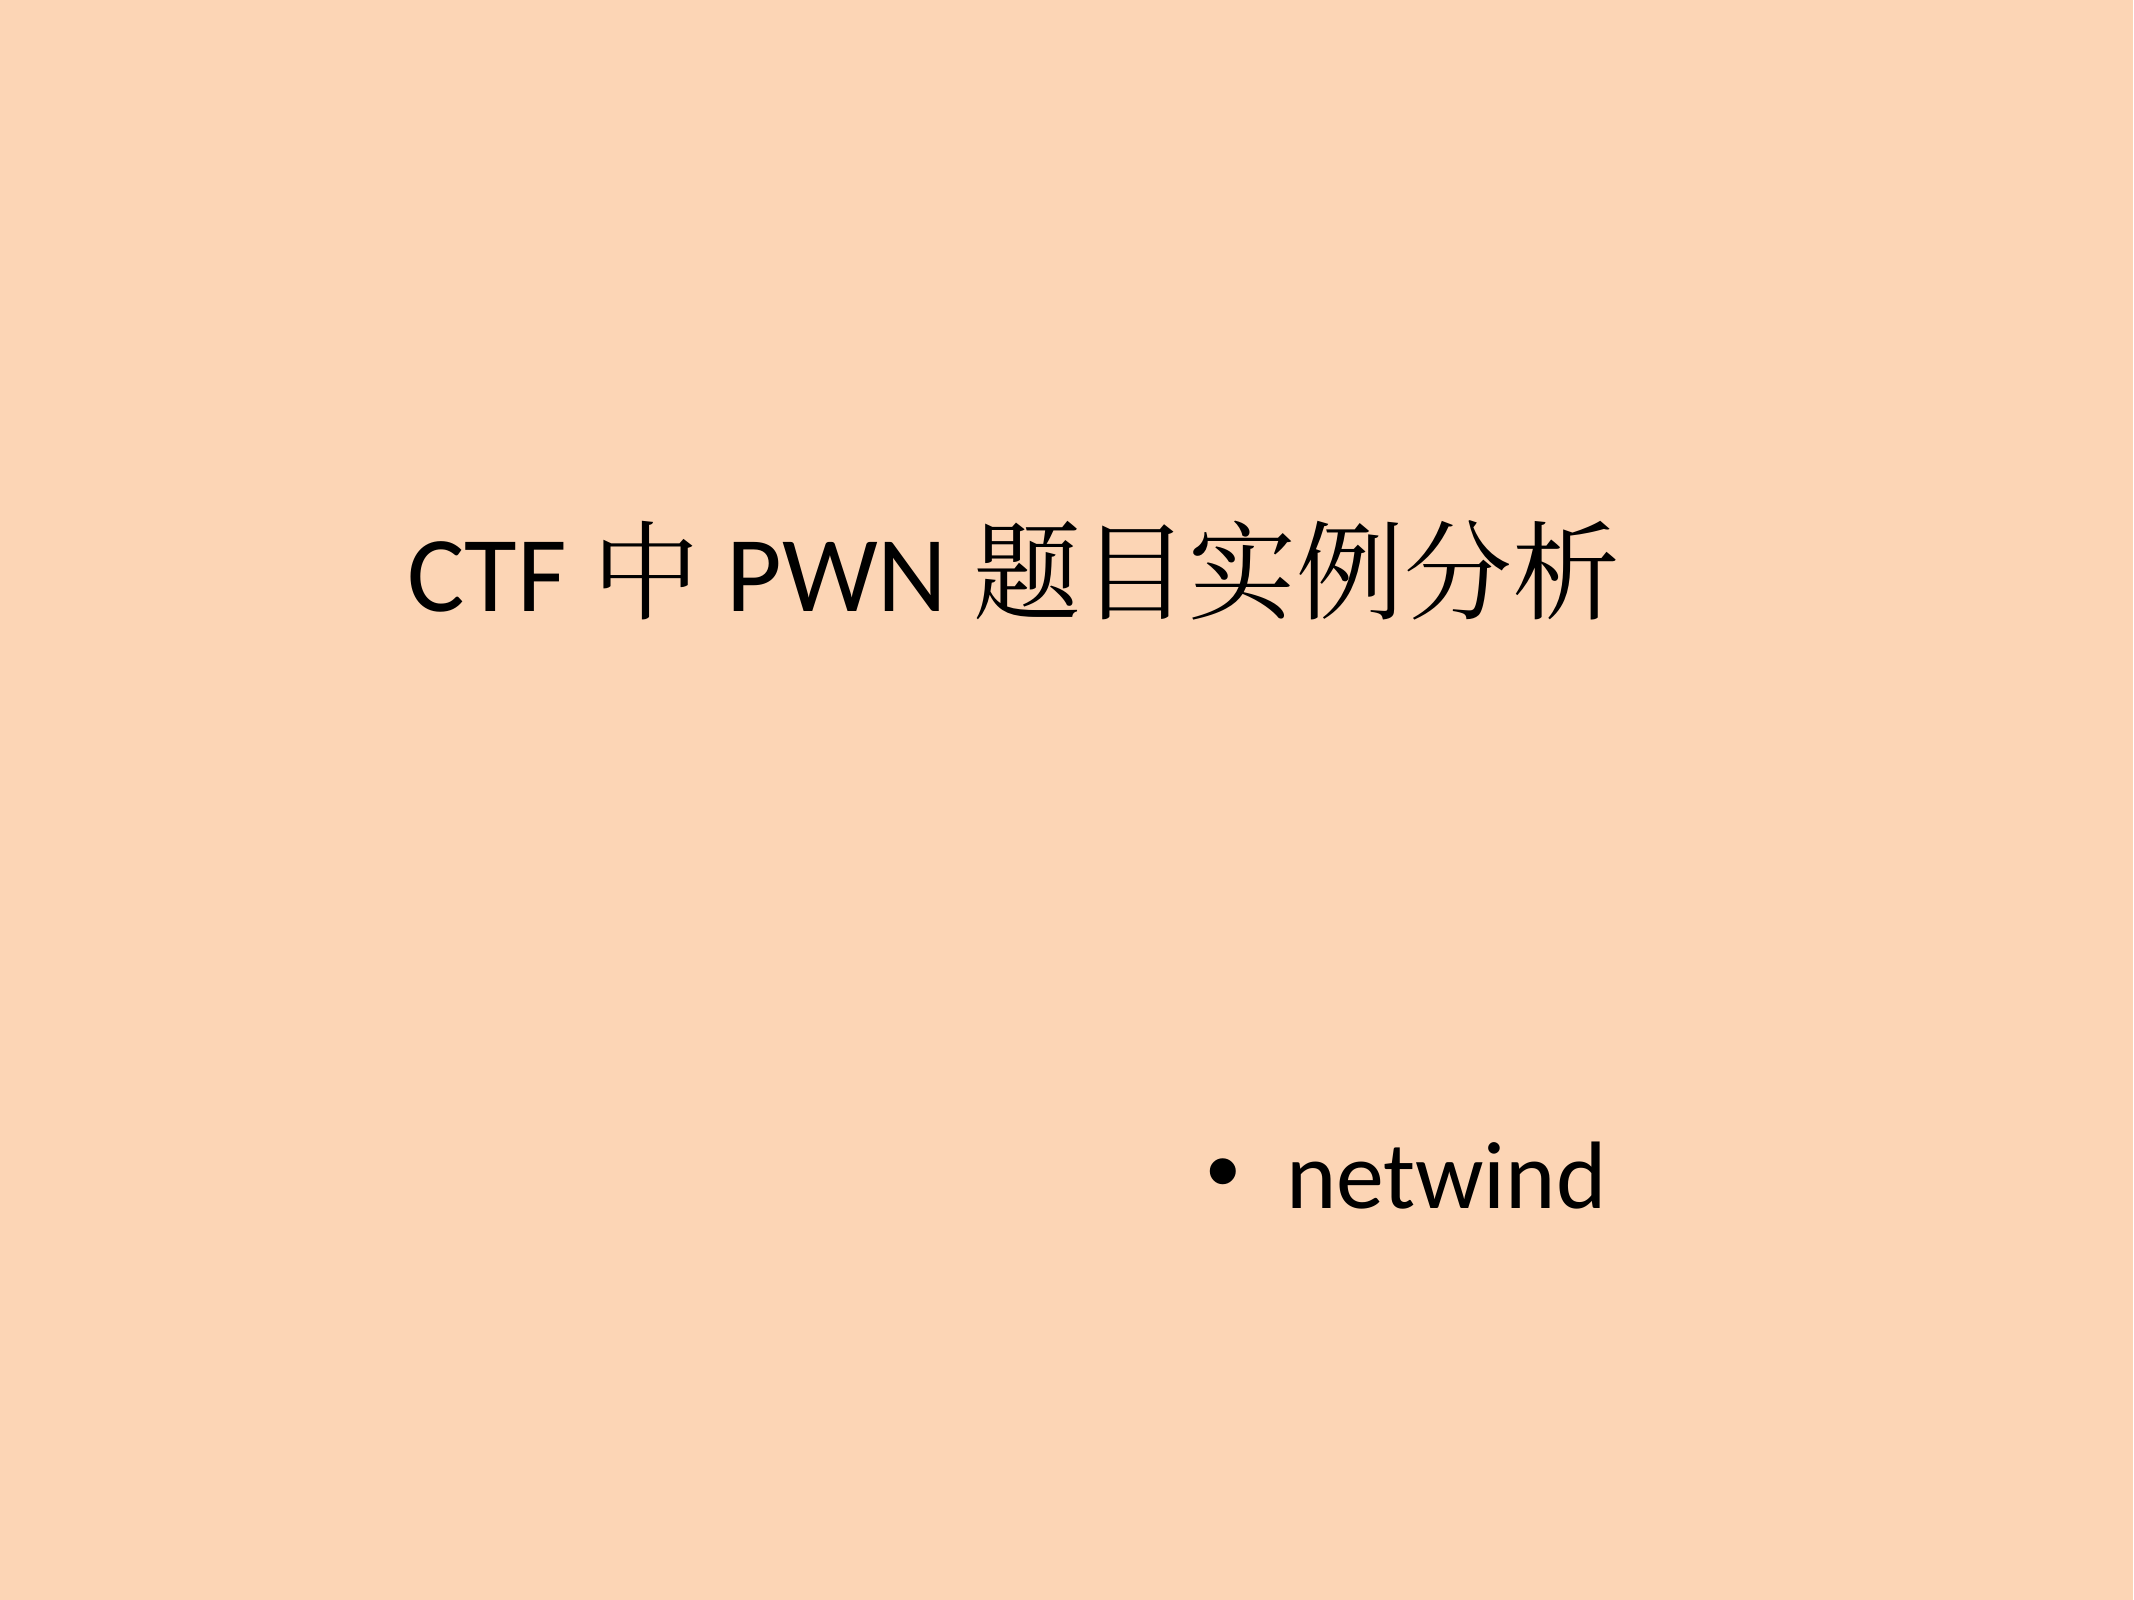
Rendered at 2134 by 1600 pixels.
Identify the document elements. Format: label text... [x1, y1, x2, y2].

list netwind [1184, 1024, 1941, 1317]
title CTF中PWN题目实例分析 [145, 422, 1882, 715]
